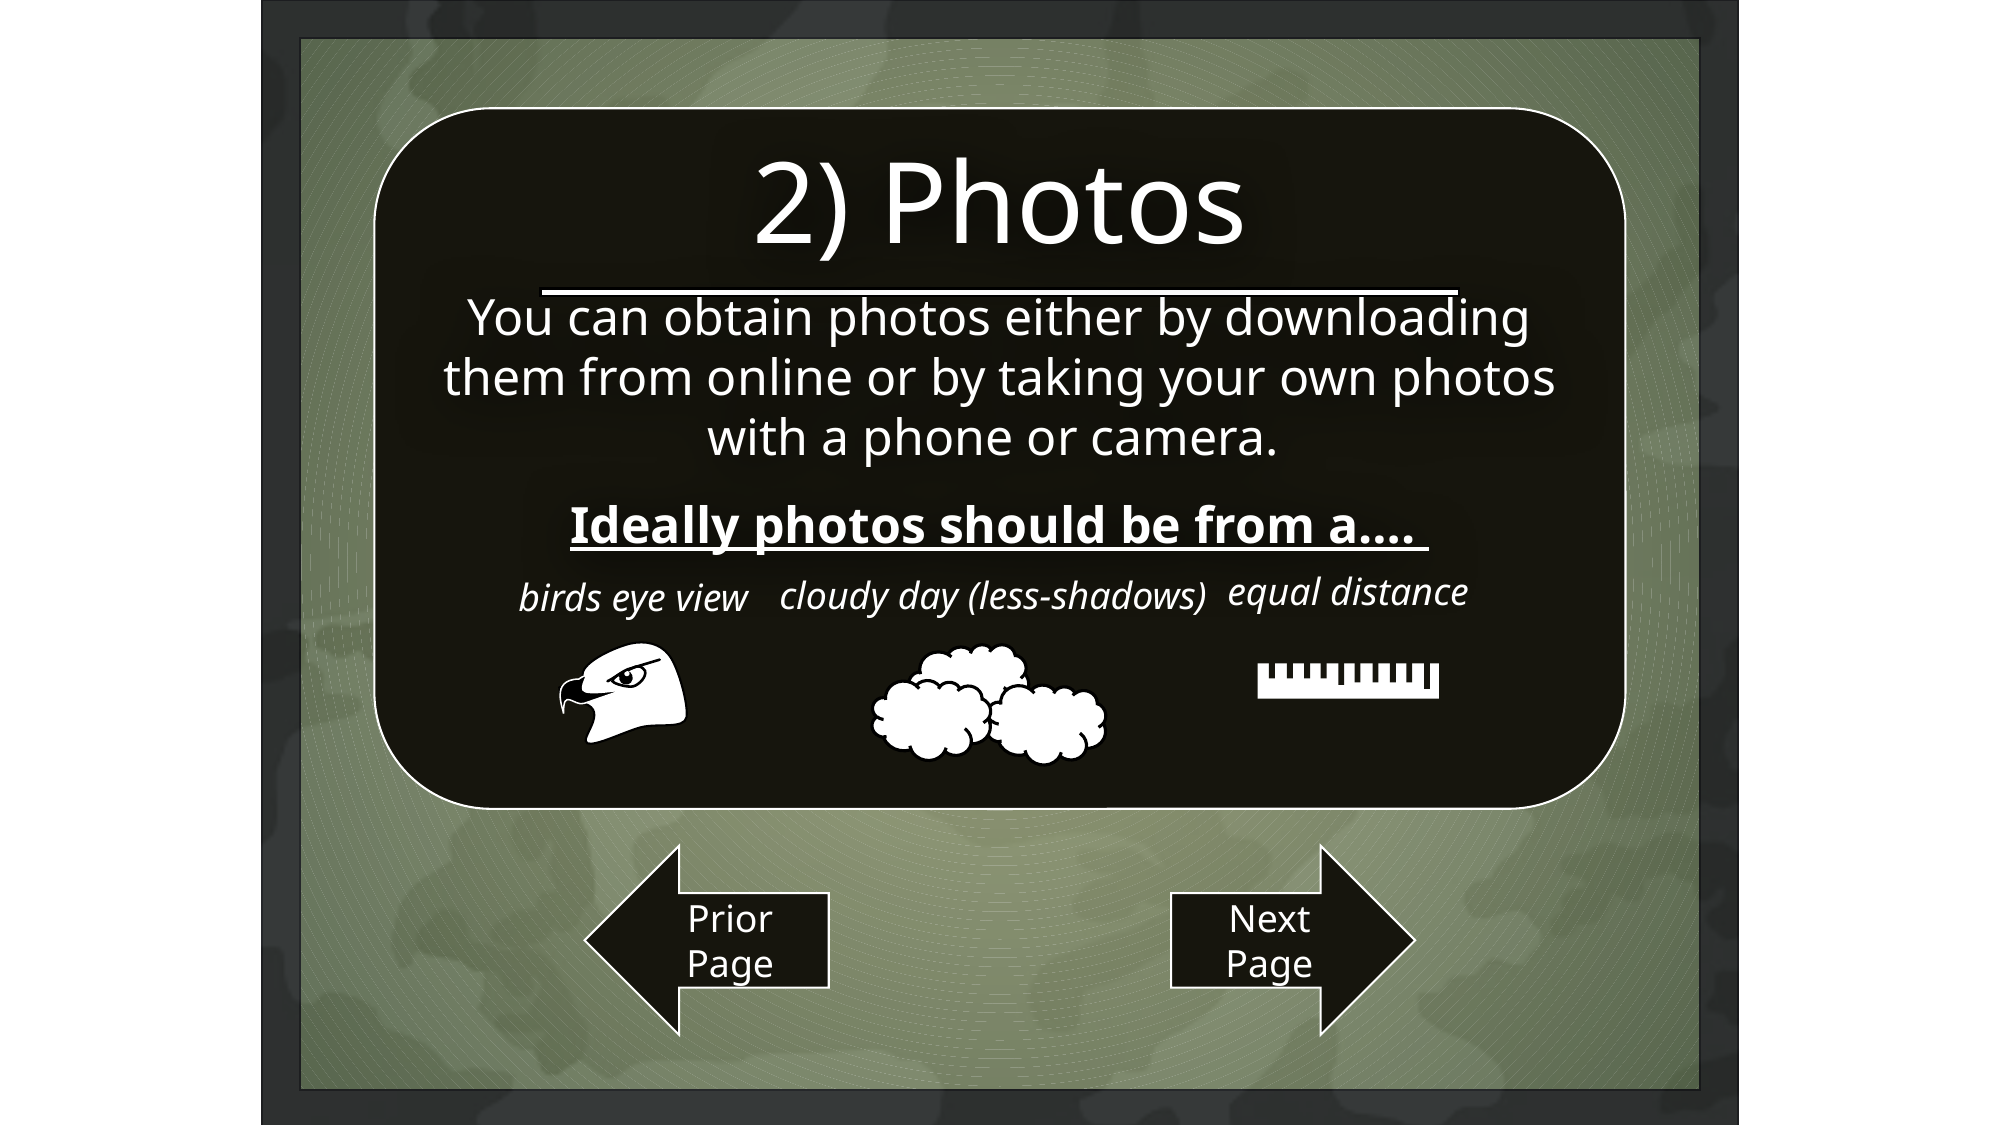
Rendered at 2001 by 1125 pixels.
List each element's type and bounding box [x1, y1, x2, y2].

text_box [374, 108, 1626, 809]
text_box [1257, 648, 1439, 699]
text_box [261, 0, 1739, 1125]
text_box [584, 845, 1416, 1035]
text_box [560, 648, 682, 740]
